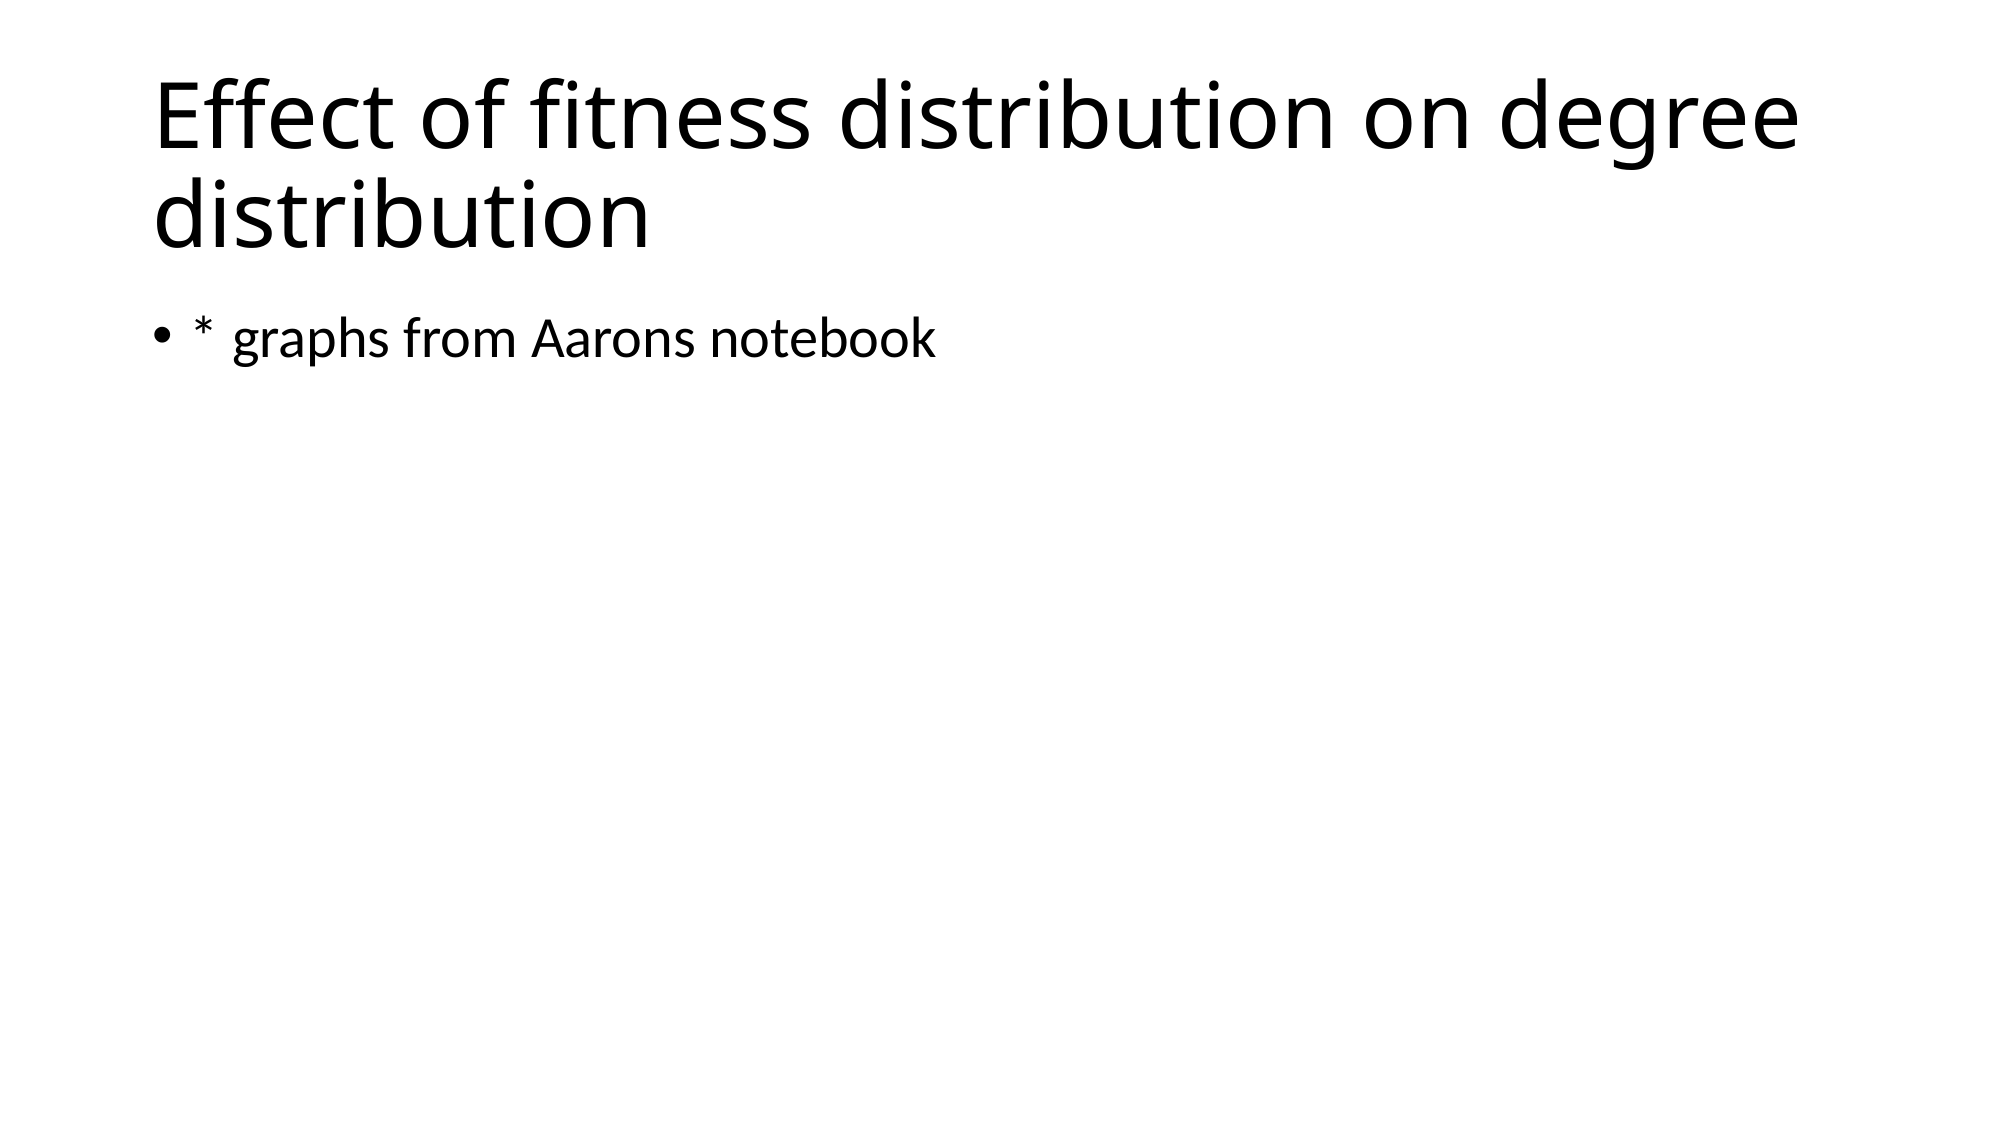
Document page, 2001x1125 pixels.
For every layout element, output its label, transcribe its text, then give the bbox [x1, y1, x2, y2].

list * graphs from Aarons notebook [137, 299, 1863, 1014]
title Effect of fitness distribution on degree distribution [137, 59, 1863, 278]
